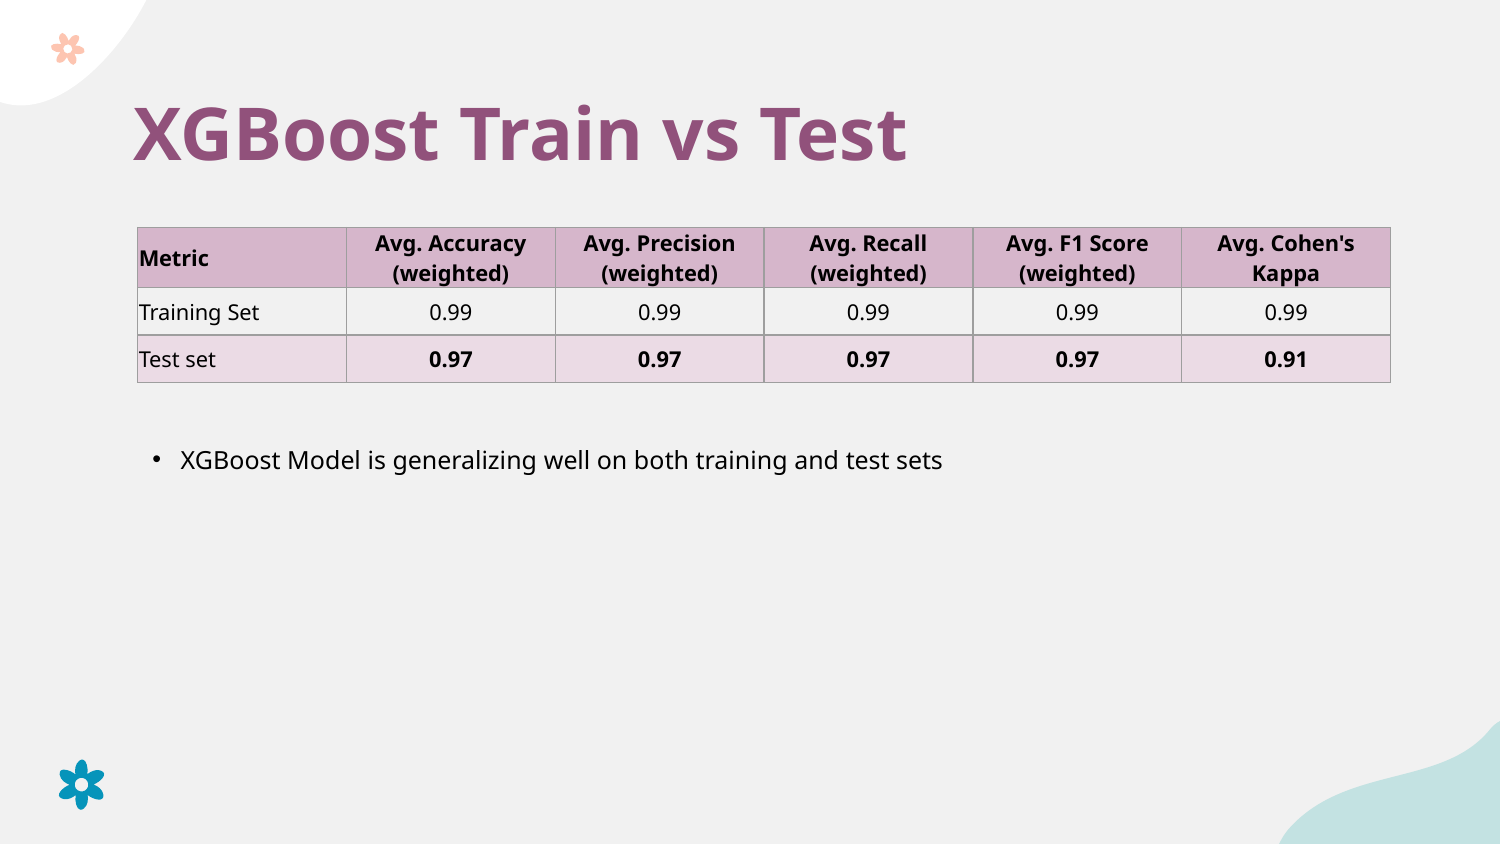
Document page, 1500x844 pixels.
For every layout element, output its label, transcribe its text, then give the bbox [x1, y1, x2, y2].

table_cell 0.99 [1182, 288, 1390, 334]
table_cell 0.99 [556, 288, 763, 334]
table_cell 0.97 [347, 336, 555, 382]
table_cell Training Set [138, 288, 346, 334]
text_box XGBoost Model is generalizing well on both training and test sets [137, 421, 1044, 482]
table_header Avg. F1 Score (weighted) [974, 228, 1181, 287]
title XGBoost Train vs Test [118, 72, 1484, 167]
table_header Avg. Cohen's Kappa [1182, 228, 1390, 287]
table_header Avg. Recall (weighted) [765, 228, 972, 287]
table_header Metric [138, 228, 346, 287]
table_cell 0.99 [347, 288, 555, 334]
table_cell 0.97 [556, 336, 763, 382]
table_cell 0.99 [974, 288, 1181, 334]
table_header Avg. Precision (weighted) [556, 228, 763, 287]
table_header Avg. Accuracy (weighted) [347, 228, 555, 287]
table_cell 0.97 [974, 336, 1181, 382]
table_cell Test set [138, 336, 346, 382]
table_cell 0.97 [765, 336, 972, 382]
table_cell 0.99 [765, 288, 972, 334]
table_cell 0.91 [1182, 336, 1390, 382]
